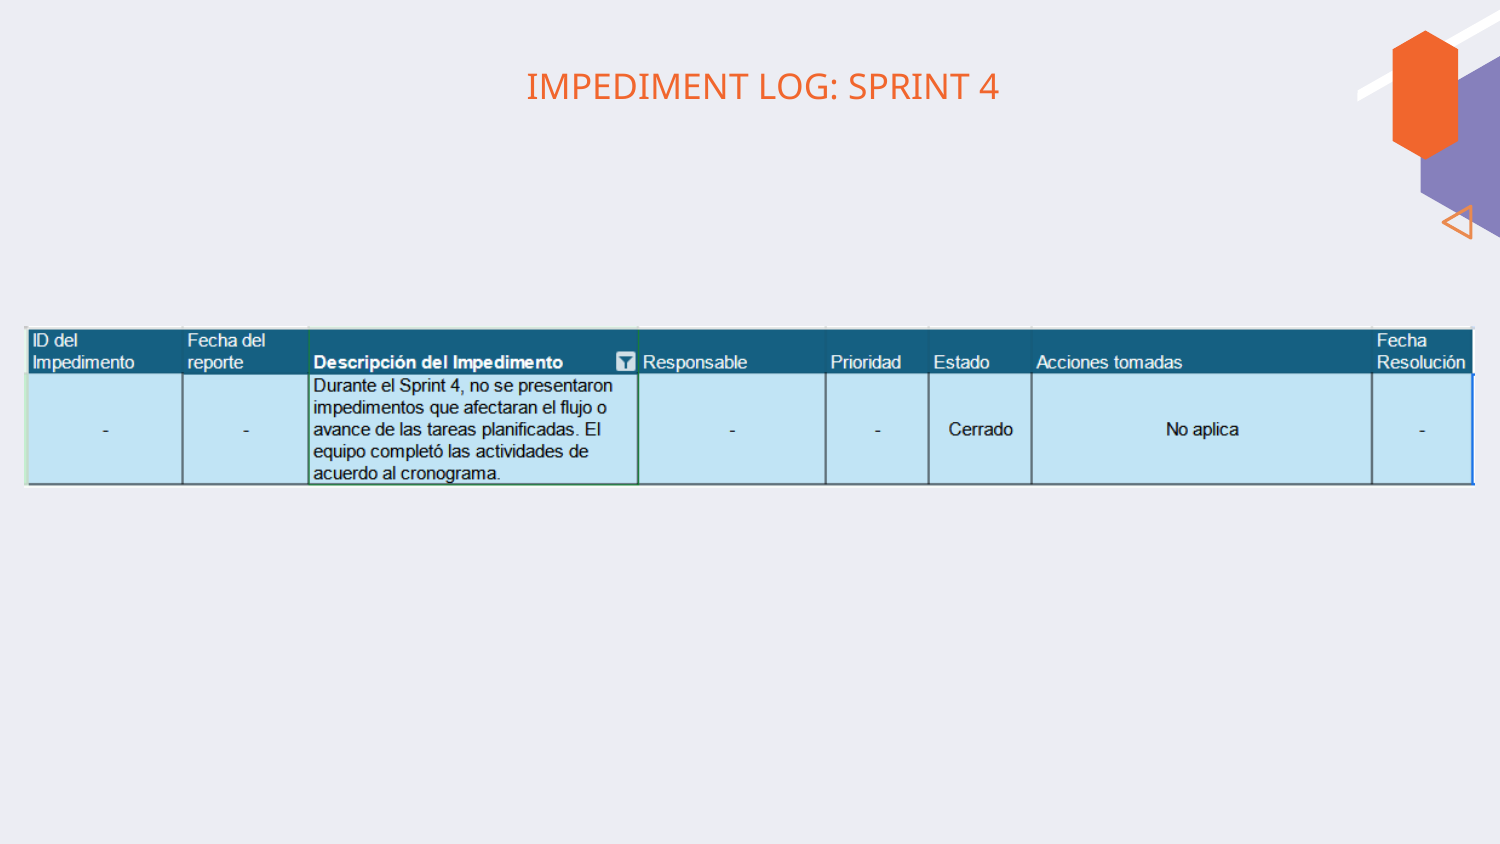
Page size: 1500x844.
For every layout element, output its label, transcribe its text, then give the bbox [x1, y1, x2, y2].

picture [24, 325, 1476, 488]
text_box IMPEDIMENT LOG: SPRINT 4 [511, 49, 1119, 123]
